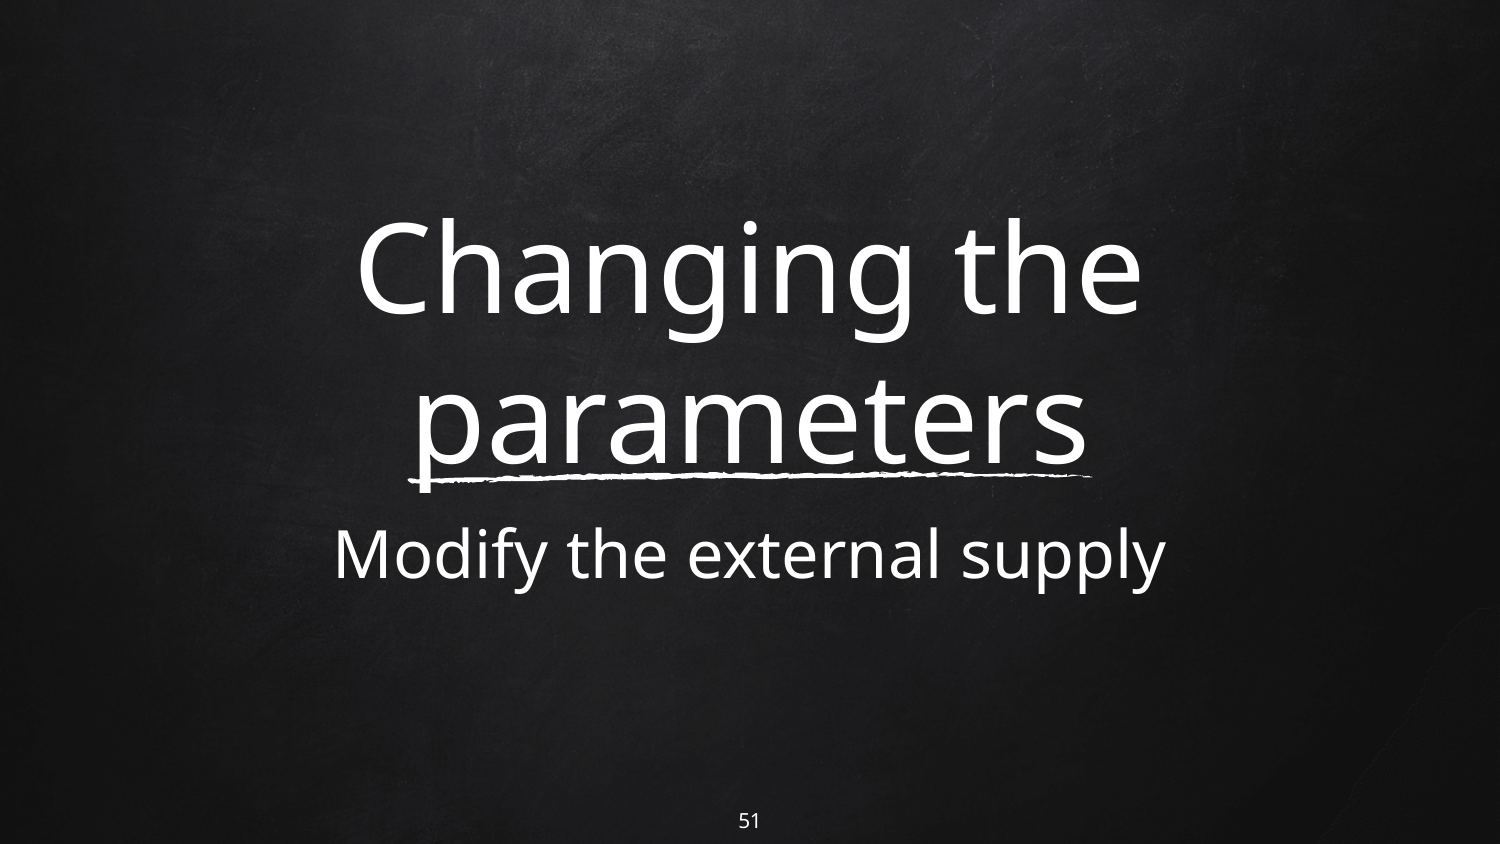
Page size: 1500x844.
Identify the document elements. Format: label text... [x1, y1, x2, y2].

slide_number 51 [705, 792, 795, 844]
title Changing the parameters [112, 339, 1388, 504]
picture [0, 0, 1500, 844]
text_box [407, 471, 1093, 484]
text_box Modify the external supply [271, 497, 1229, 598]
